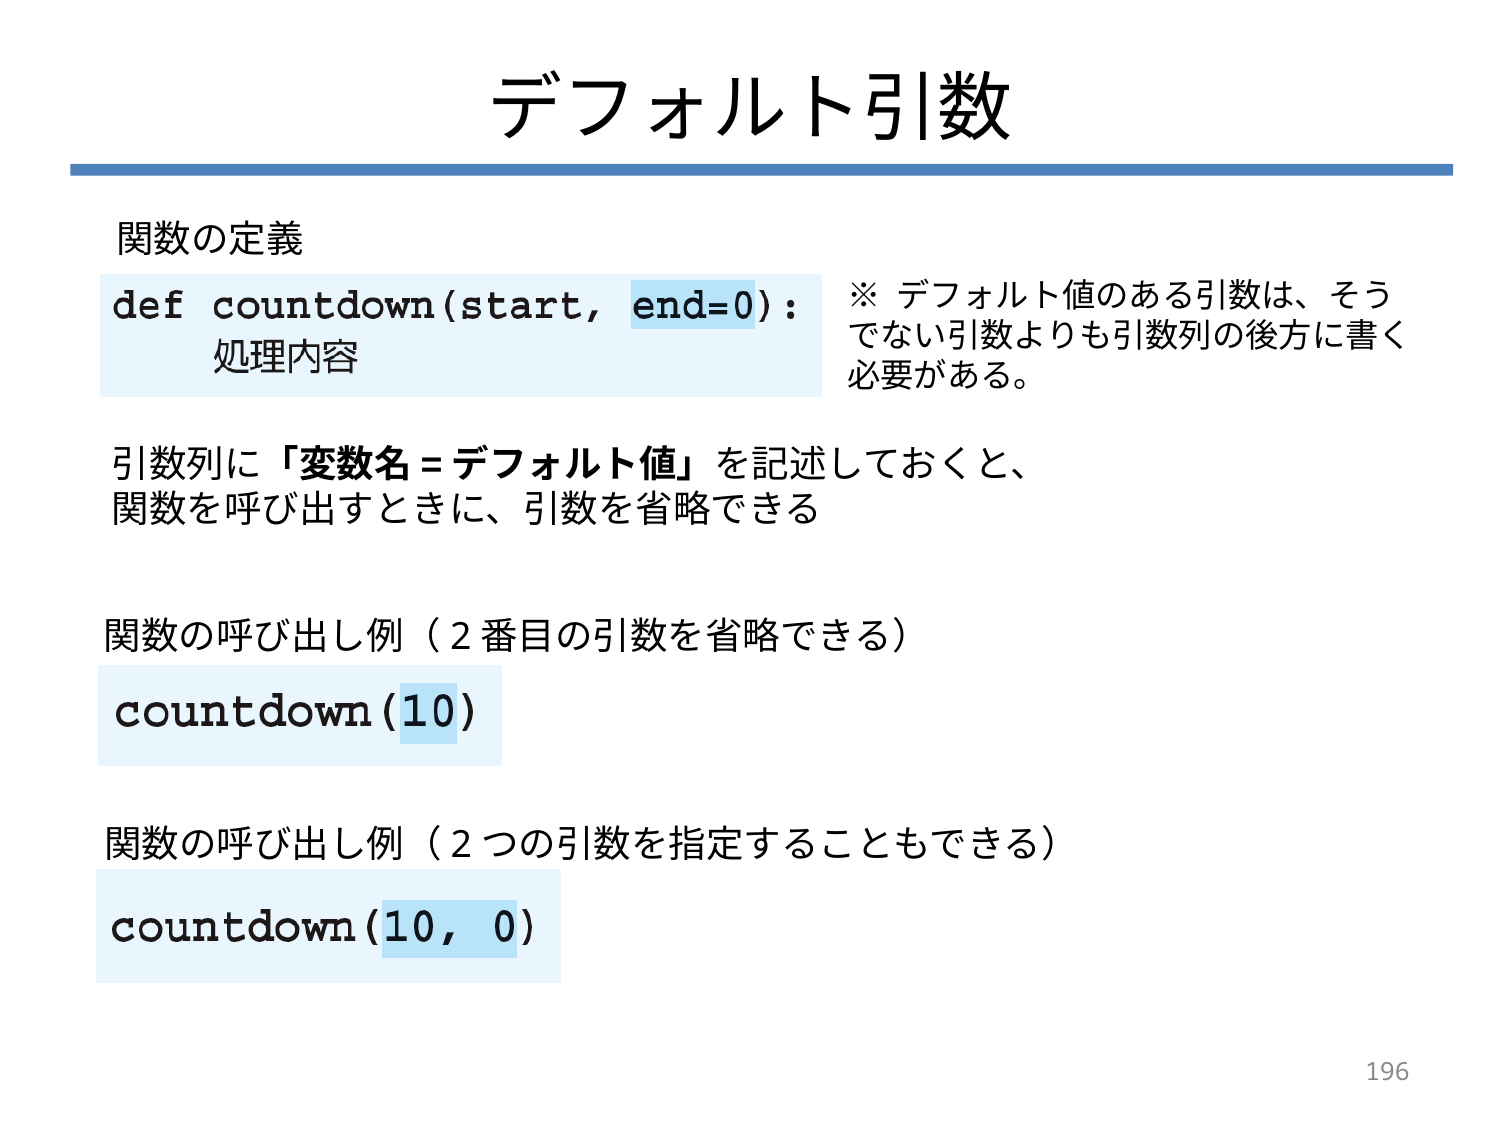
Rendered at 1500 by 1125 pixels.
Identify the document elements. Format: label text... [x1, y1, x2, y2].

title デフォルト引数 [75, 45, 1425, 164]
picture [100, 273, 823, 397]
text_box 引数列に「変数名=デフォルト値」を記述しておくと、 関数を呼び出すときに、引数を省略できる [96, 432, 1064, 538]
picture [96, 869, 562, 983]
text_box ※ デフォルト値のある引数は、そうでない引数よりも引数列の後方に書く必要がある。 [832, 267, 1436, 402]
slide_number 196 [1074, 1042, 1425, 1103]
text_box 関数の呼び出し例（2つの引数を指定することもできる） [89, 812, 1094, 873]
text_box 関数の呼び出し例（2番目の引数を省略できる） [88, 604, 945, 665]
text_box 関数の定義 [101, 208, 319, 268]
picture [98, 664, 502, 766]
